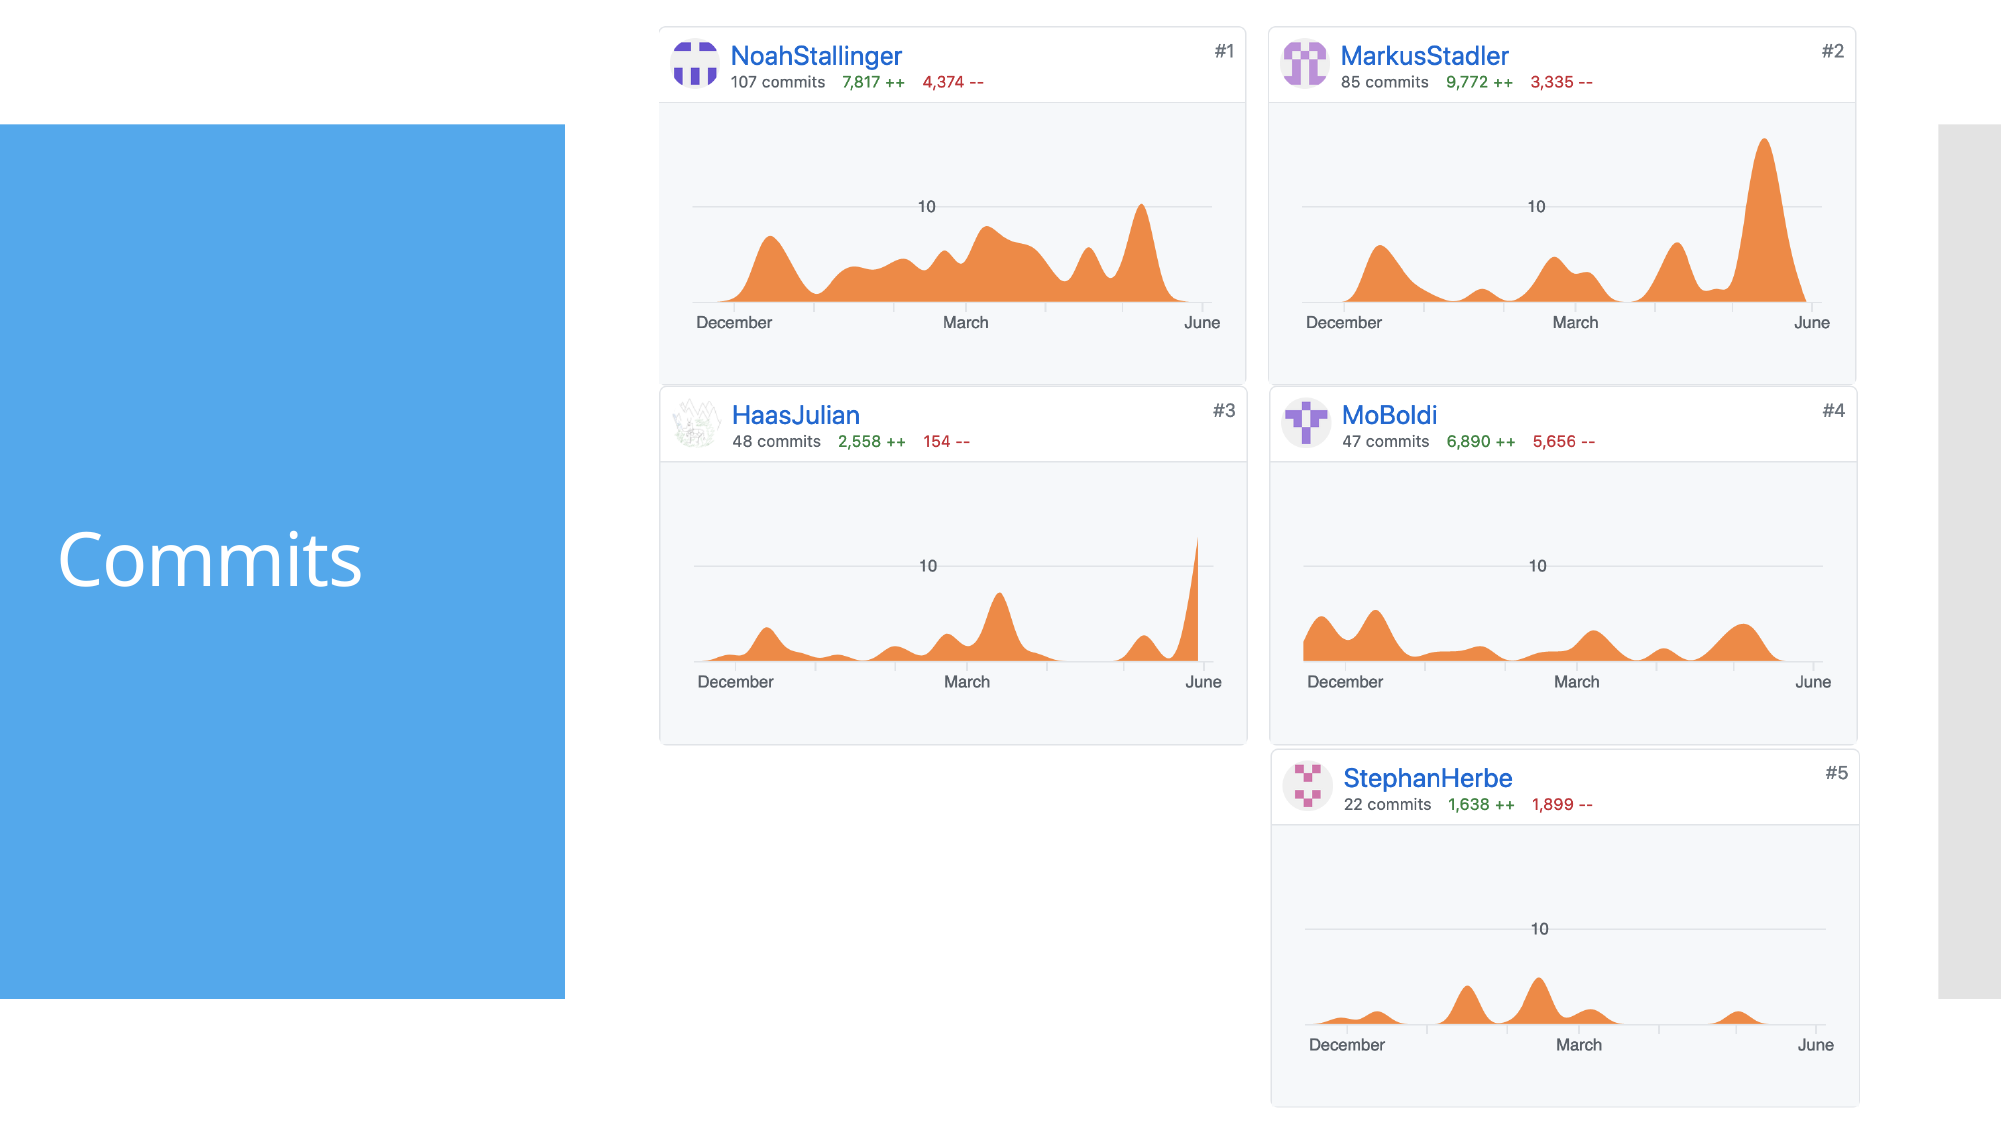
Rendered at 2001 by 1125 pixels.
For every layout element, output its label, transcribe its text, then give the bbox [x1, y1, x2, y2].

picture [658, 386, 1860, 1108]
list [658, 26, 1860, 386]
title Commits [41, 184, 525, 940]
